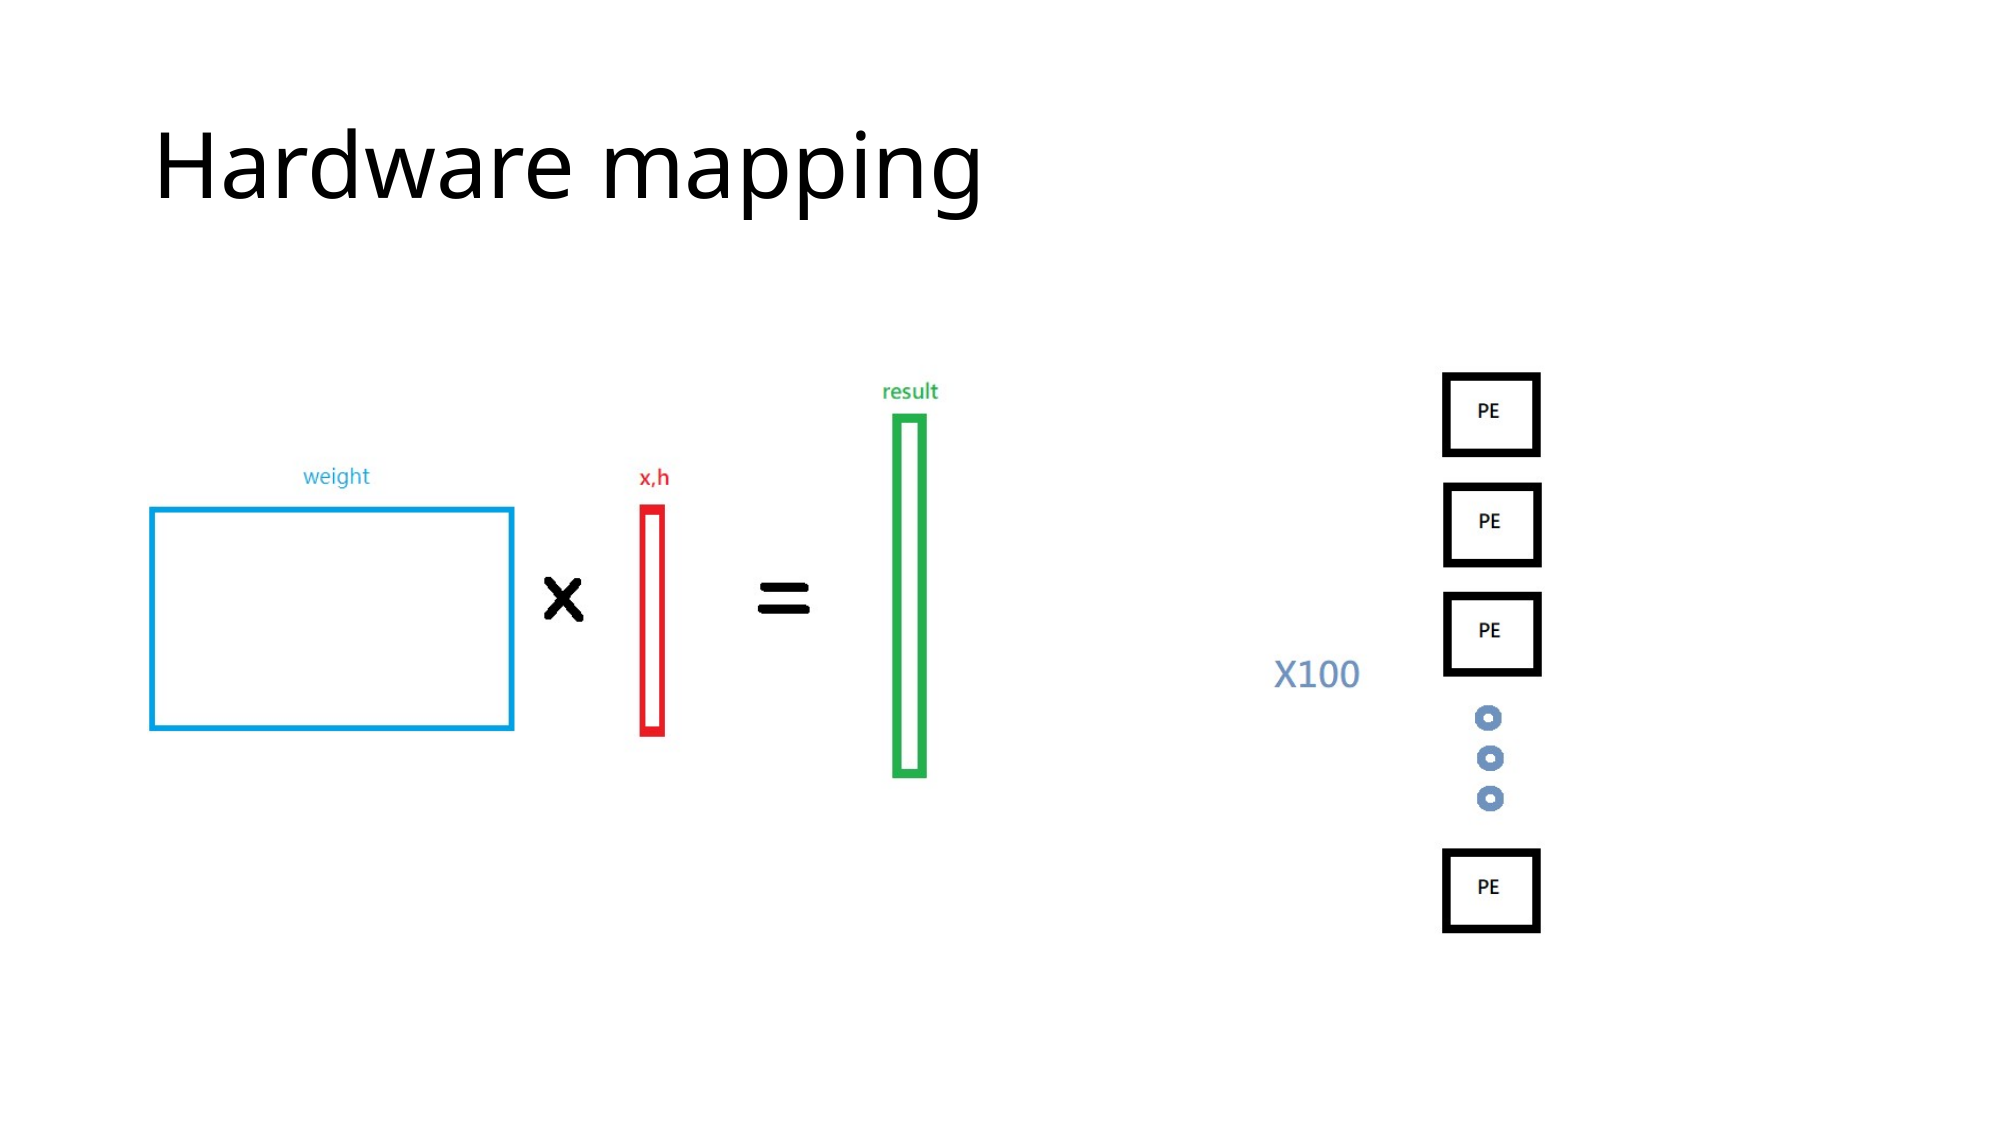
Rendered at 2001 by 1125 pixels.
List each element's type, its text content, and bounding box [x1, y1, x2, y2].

title Hardware mapping [137, 59, 1863, 278]
picture [147, 347, 2000, 1014]
